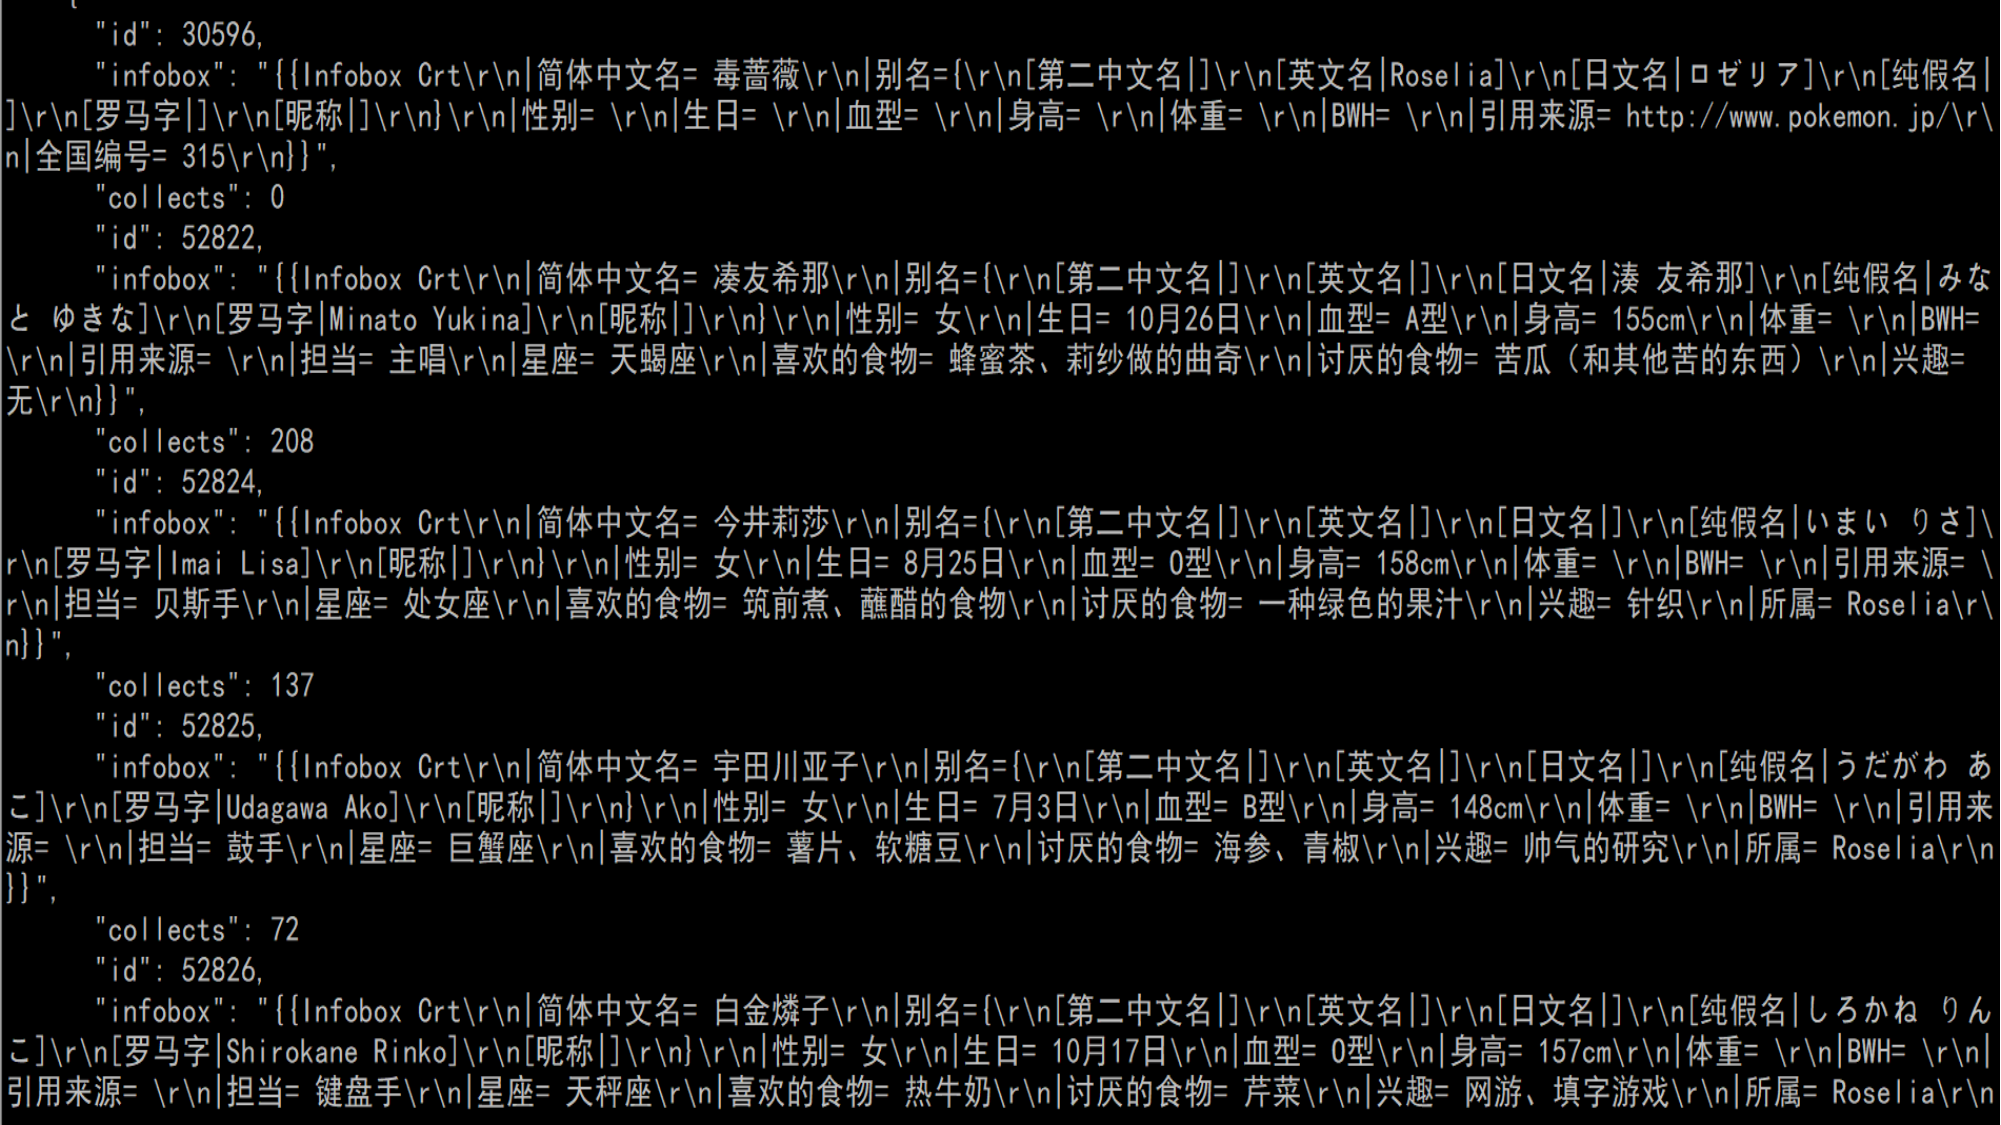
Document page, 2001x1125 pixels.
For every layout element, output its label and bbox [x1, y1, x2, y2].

list [0, 0, 2000, 1125]
